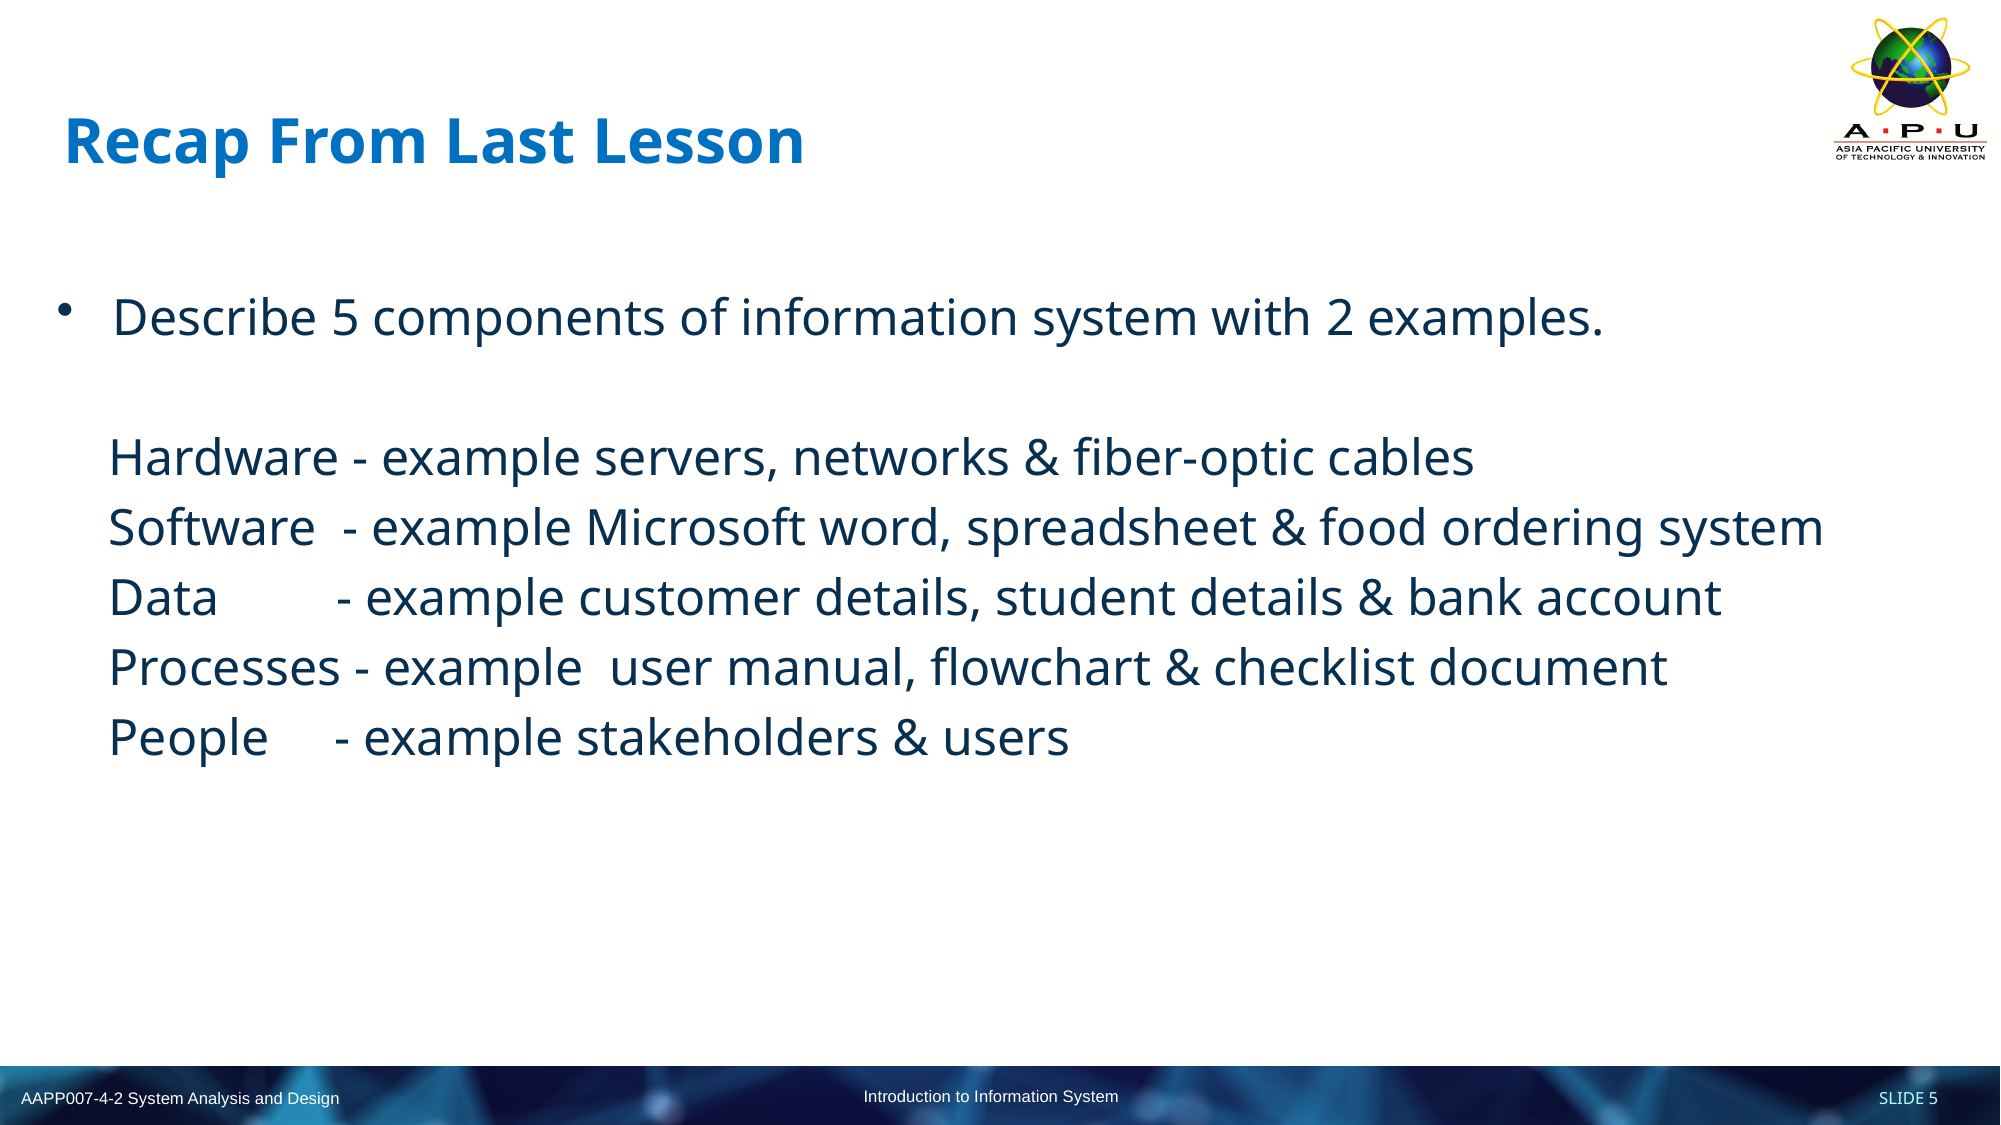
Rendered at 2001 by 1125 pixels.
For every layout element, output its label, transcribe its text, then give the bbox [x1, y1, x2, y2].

title Recap From Last Lesson [48, 45, 1764, 233]
picture [0, 1066, 2000, 1125]
picture [1822, 0, 2000, 178]
list Describe 5 components of information system with 2 examples. Hardware - example servers, networks & fiber-optic cables Software - example Microsoft word, spreadsheet & food ordering system Data - example customer details, student details & bank account Processes - example user manual, flowchart & checklist document People - example stakeholders & users [41, 278, 1969, 1021]
